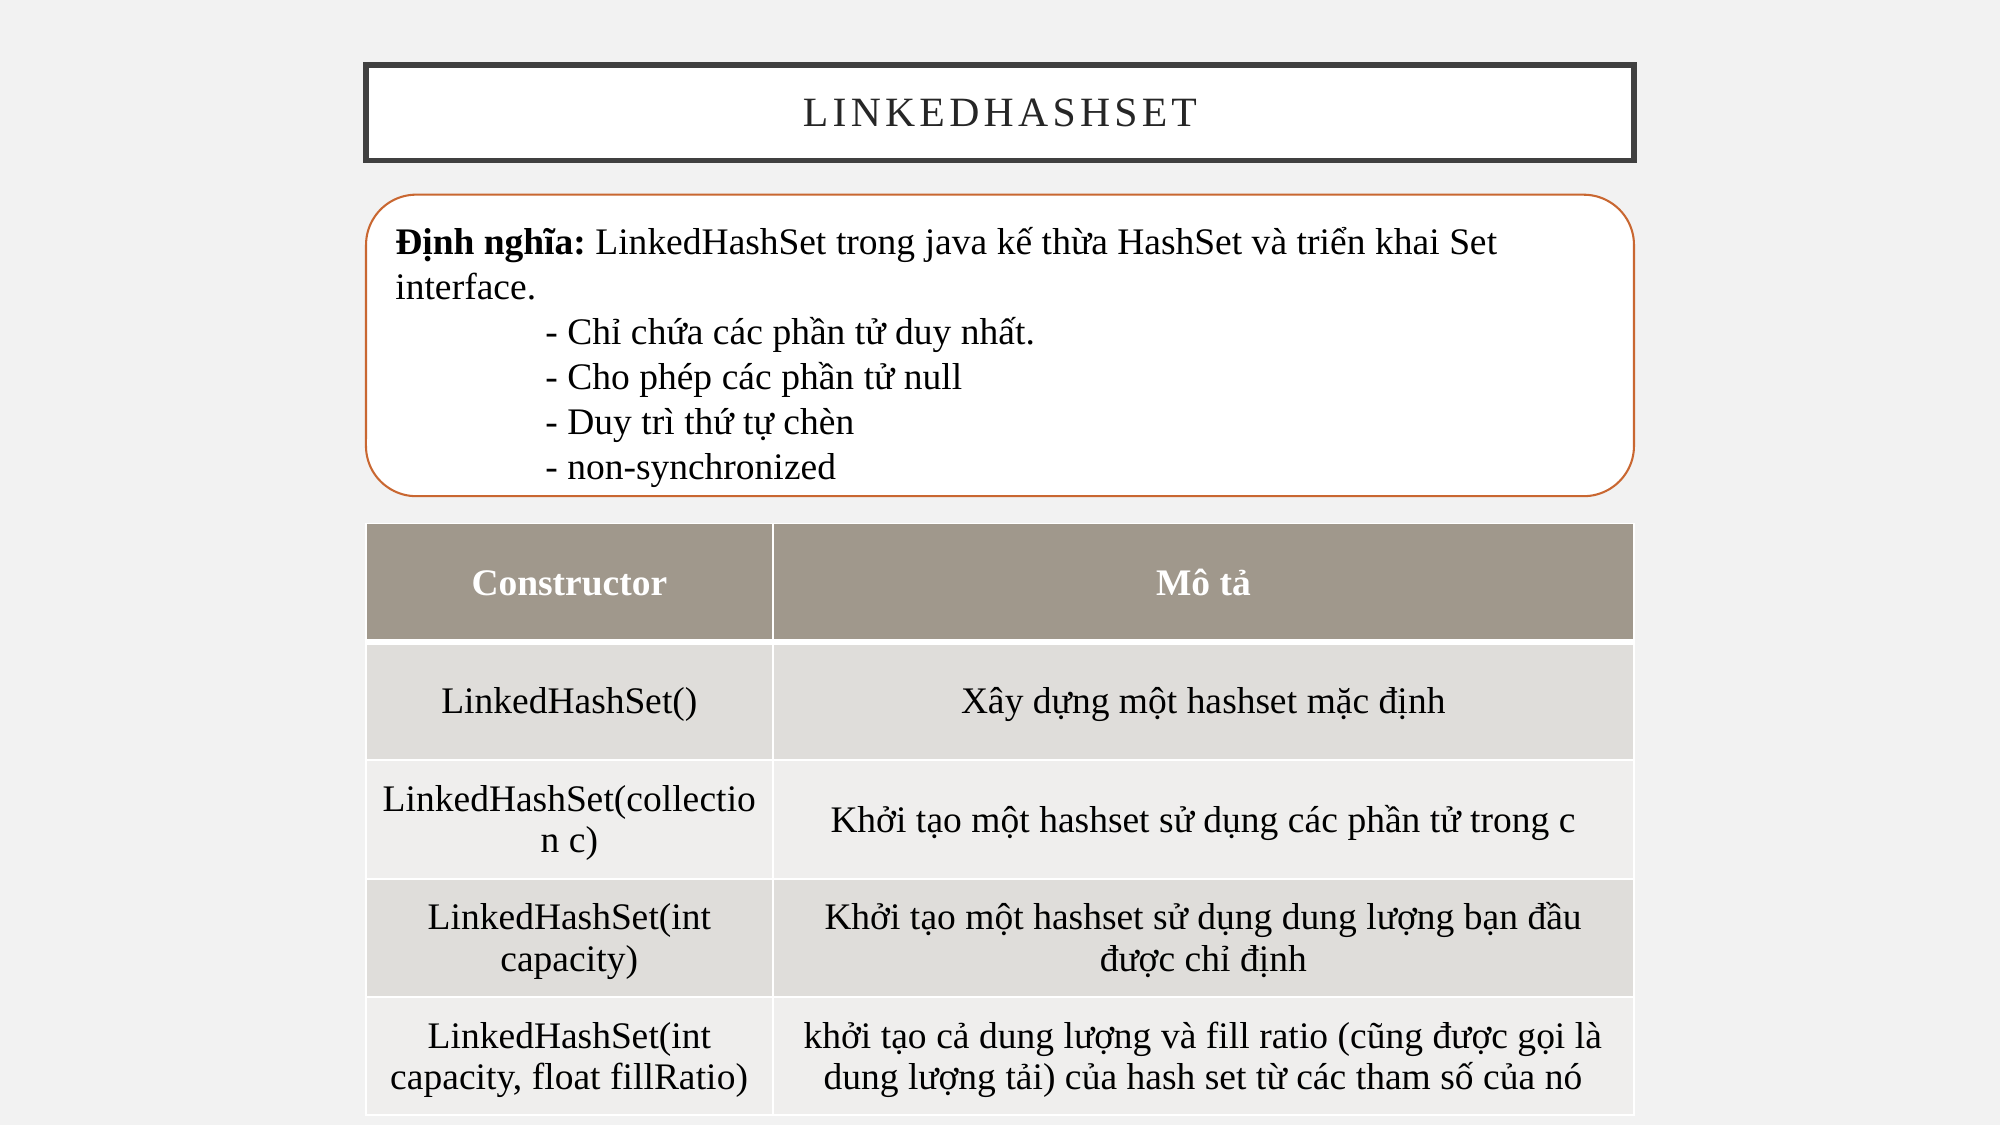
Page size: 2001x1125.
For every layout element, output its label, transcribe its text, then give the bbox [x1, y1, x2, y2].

text_box Định nghĩa: LinkedHashSet trong java kế thừa HashSet và triển khai Set interface. - Chỉ chứa các phần tử duy nhất. - Cho phép các phần tử null - Duy trì thứ tự chèn - non-synchronized [364, 193, 1636, 498]
table_cell LinkedHashSet(int capacity, float fillRatio) [367, 998, 772, 1114]
table_cell LinkedHashSet(int capacity) [367, 880, 772, 996]
table_cell khởi tạo cả dung lượng và fill ratio (cũng được gọi là dung lượng tải) của hash set từ các tham số của nó [774, 998, 1633, 1114]
table_cell Xây dựng một hashset mặc định [774, 645, 1633, 759]
table_header Constructor [367, 524, 772, 639]
table_cell Khởi tạo một hashset sử dụng các phần tử trong c [774, 761, 1633, 878]
table_header Mô tả [774, 524, 1633, 639]
table_cell Khởi tạo một hashset sử dụng dung lượng bạn đầu được chỉ định [774, 880, 1633, 996]
table_cell LinkedHashSet() [367, 645, 772, 759]
table_cell LinkedHashSet(collection c) [367, 761, 772, 878]
text_box linkedHashset [366, 65, 1634, 161]
